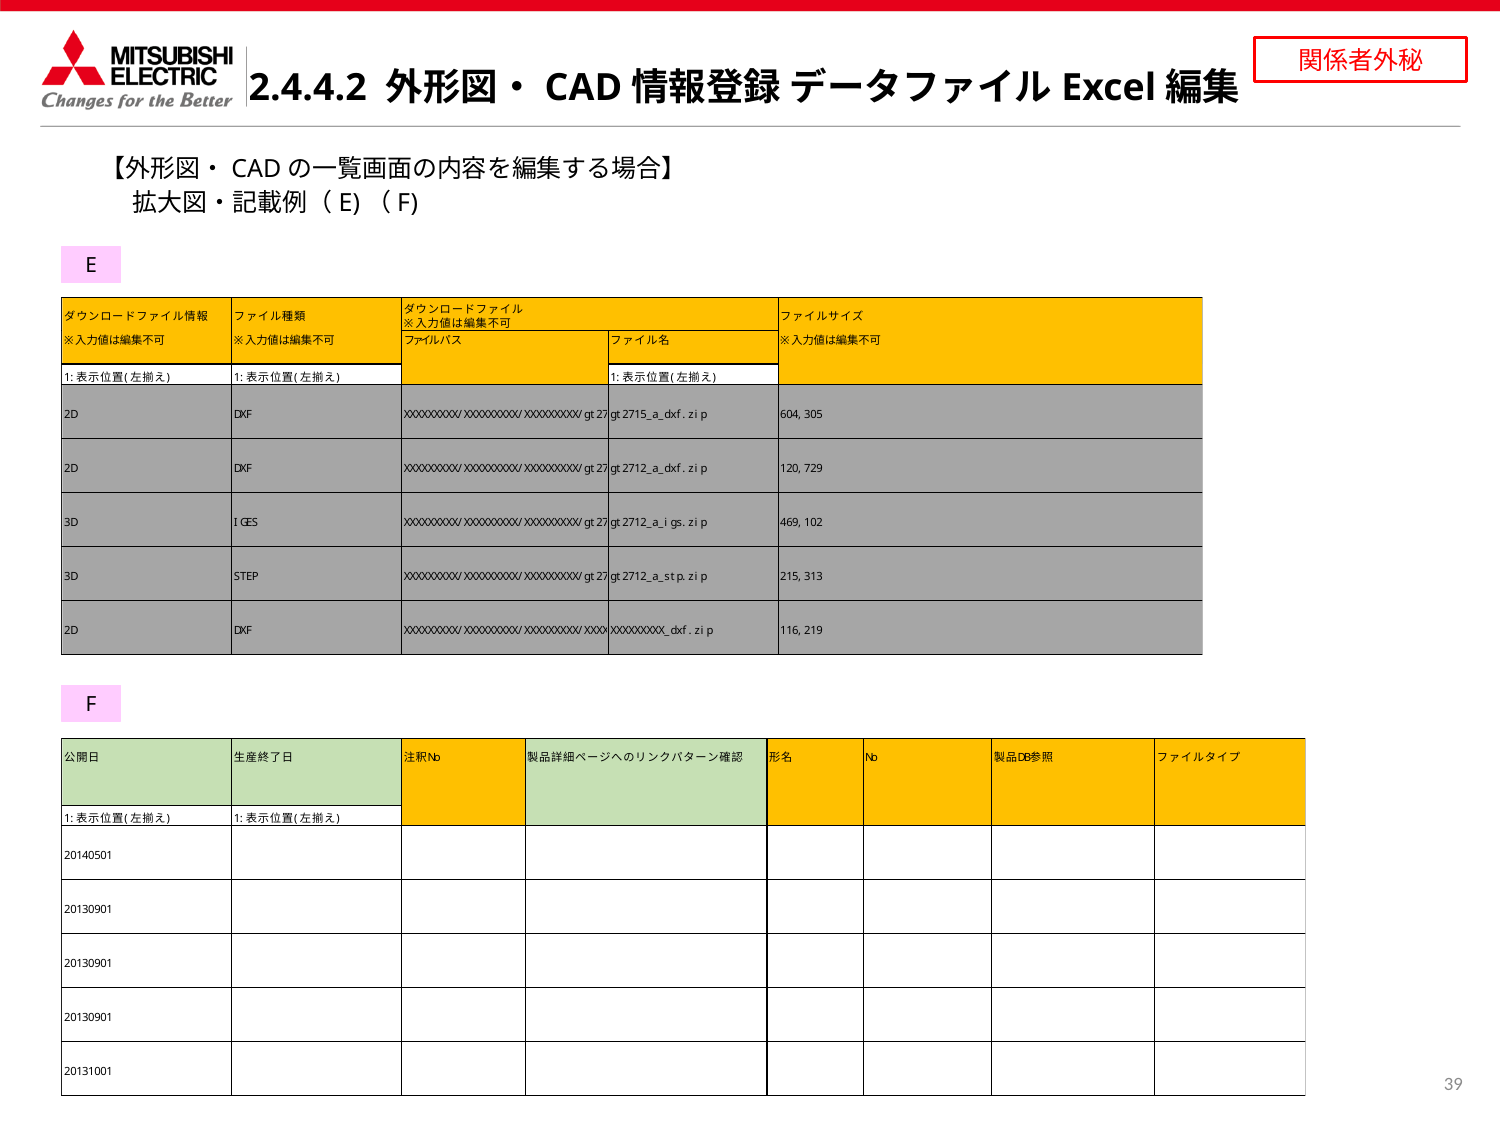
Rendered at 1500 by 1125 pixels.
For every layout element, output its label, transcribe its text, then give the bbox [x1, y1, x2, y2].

picture [0, 0, 1500, 1125]
text_box 【外形図・CADの一覧画面の内容を編集する場合】 拡大図・記載例（E)（F) [85, 144, 1485, 302]
text_box E [59, 245, 85, 284]
text_box F [59, 684, 123, 723]
text_box 2.4.4.2 外形図・CAD情報登録 データファイルExcel編集 [233, 45, 1405, 126]
slide_number 39 [1128, 1058, 1478, 1107]
